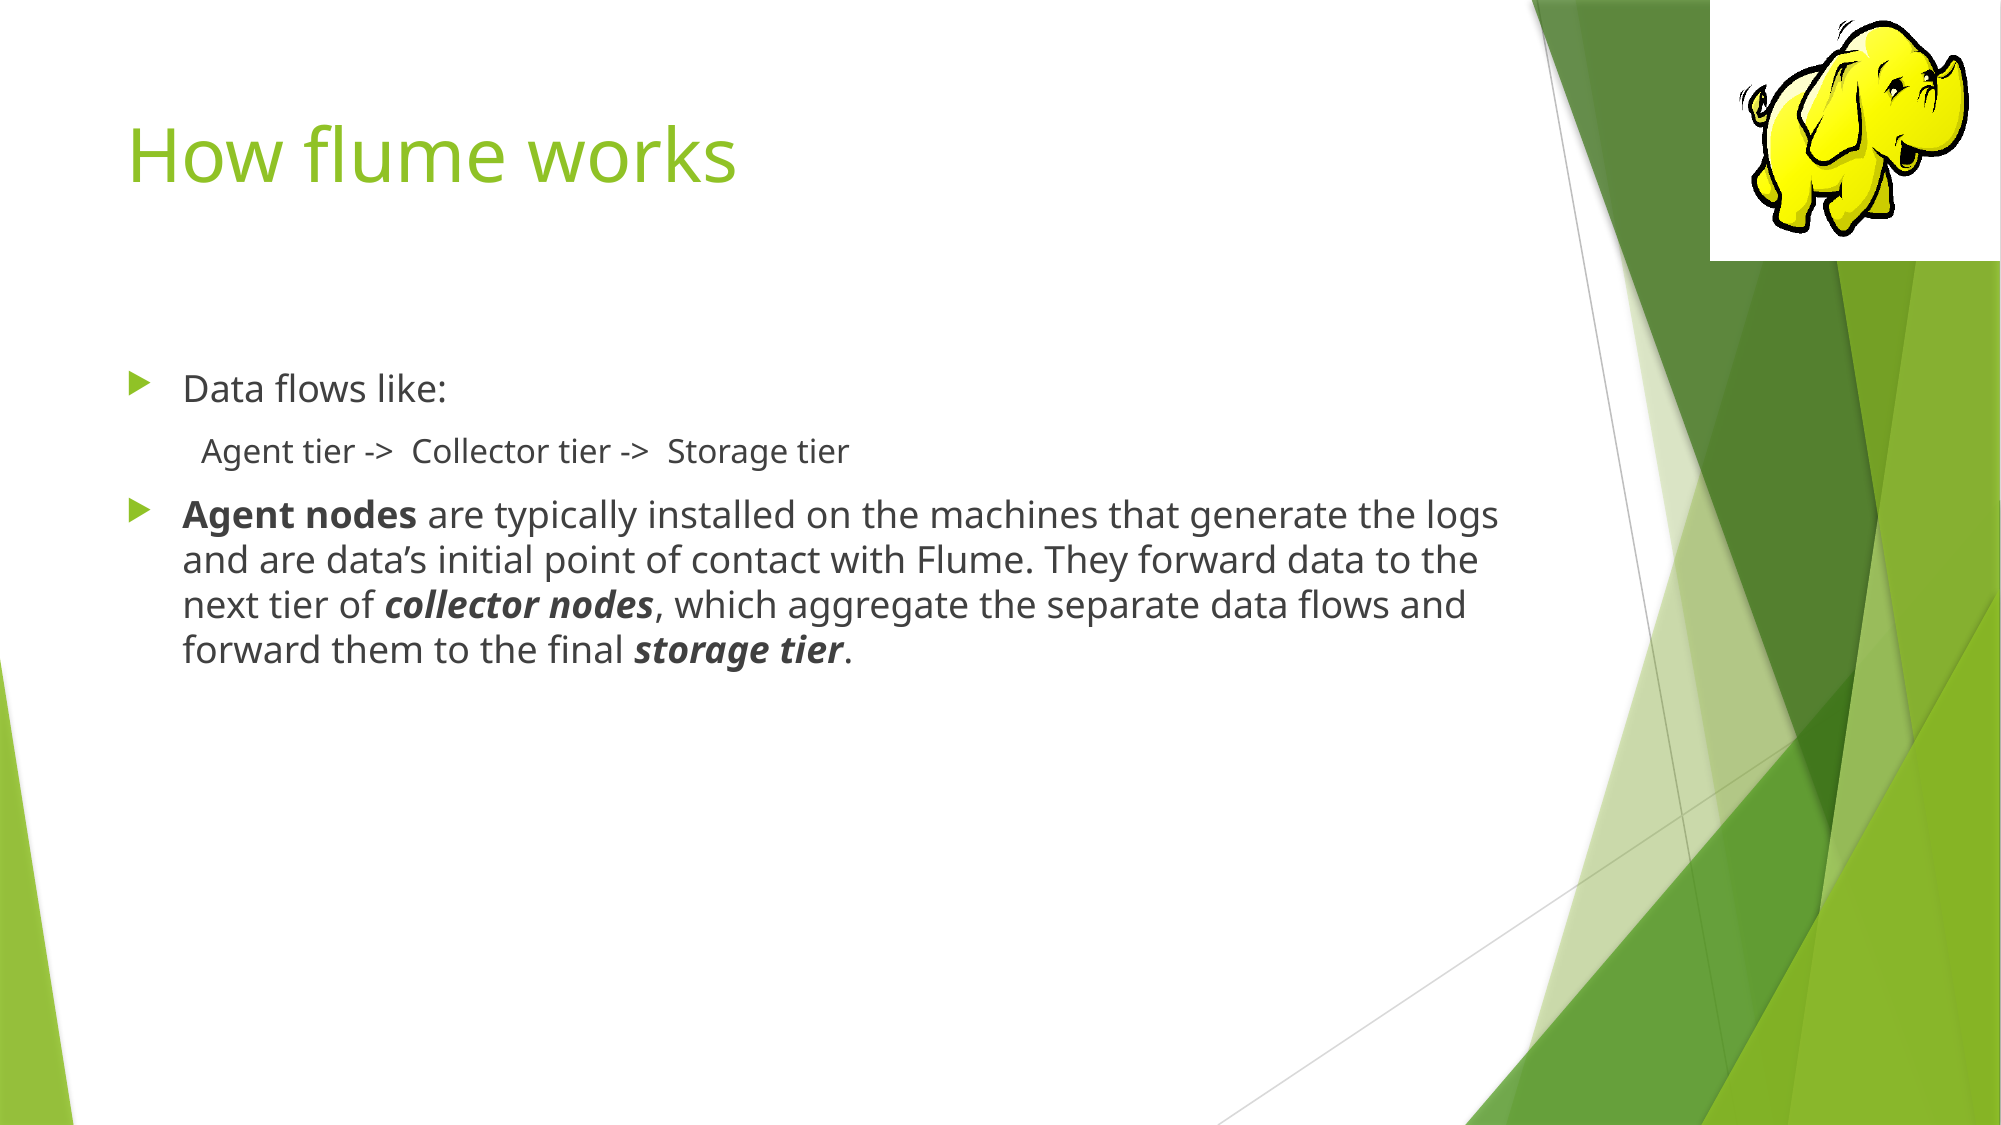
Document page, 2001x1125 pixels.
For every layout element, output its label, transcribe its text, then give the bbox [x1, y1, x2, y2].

title How flume works [111, 99, 1522, 317]
picture [1710, 0, 2000, 261]
list Data flows like: Agent tier -> Collector tier -> Storage tier Agent nodes are typically installed on the machines that generate the logs and are data’s initial point of contact with Flume. They forward data to the next tier of collector nodes, which aggregate the separate data flows and forward them to the final storage tier. [111, 357, 1522, 994]
